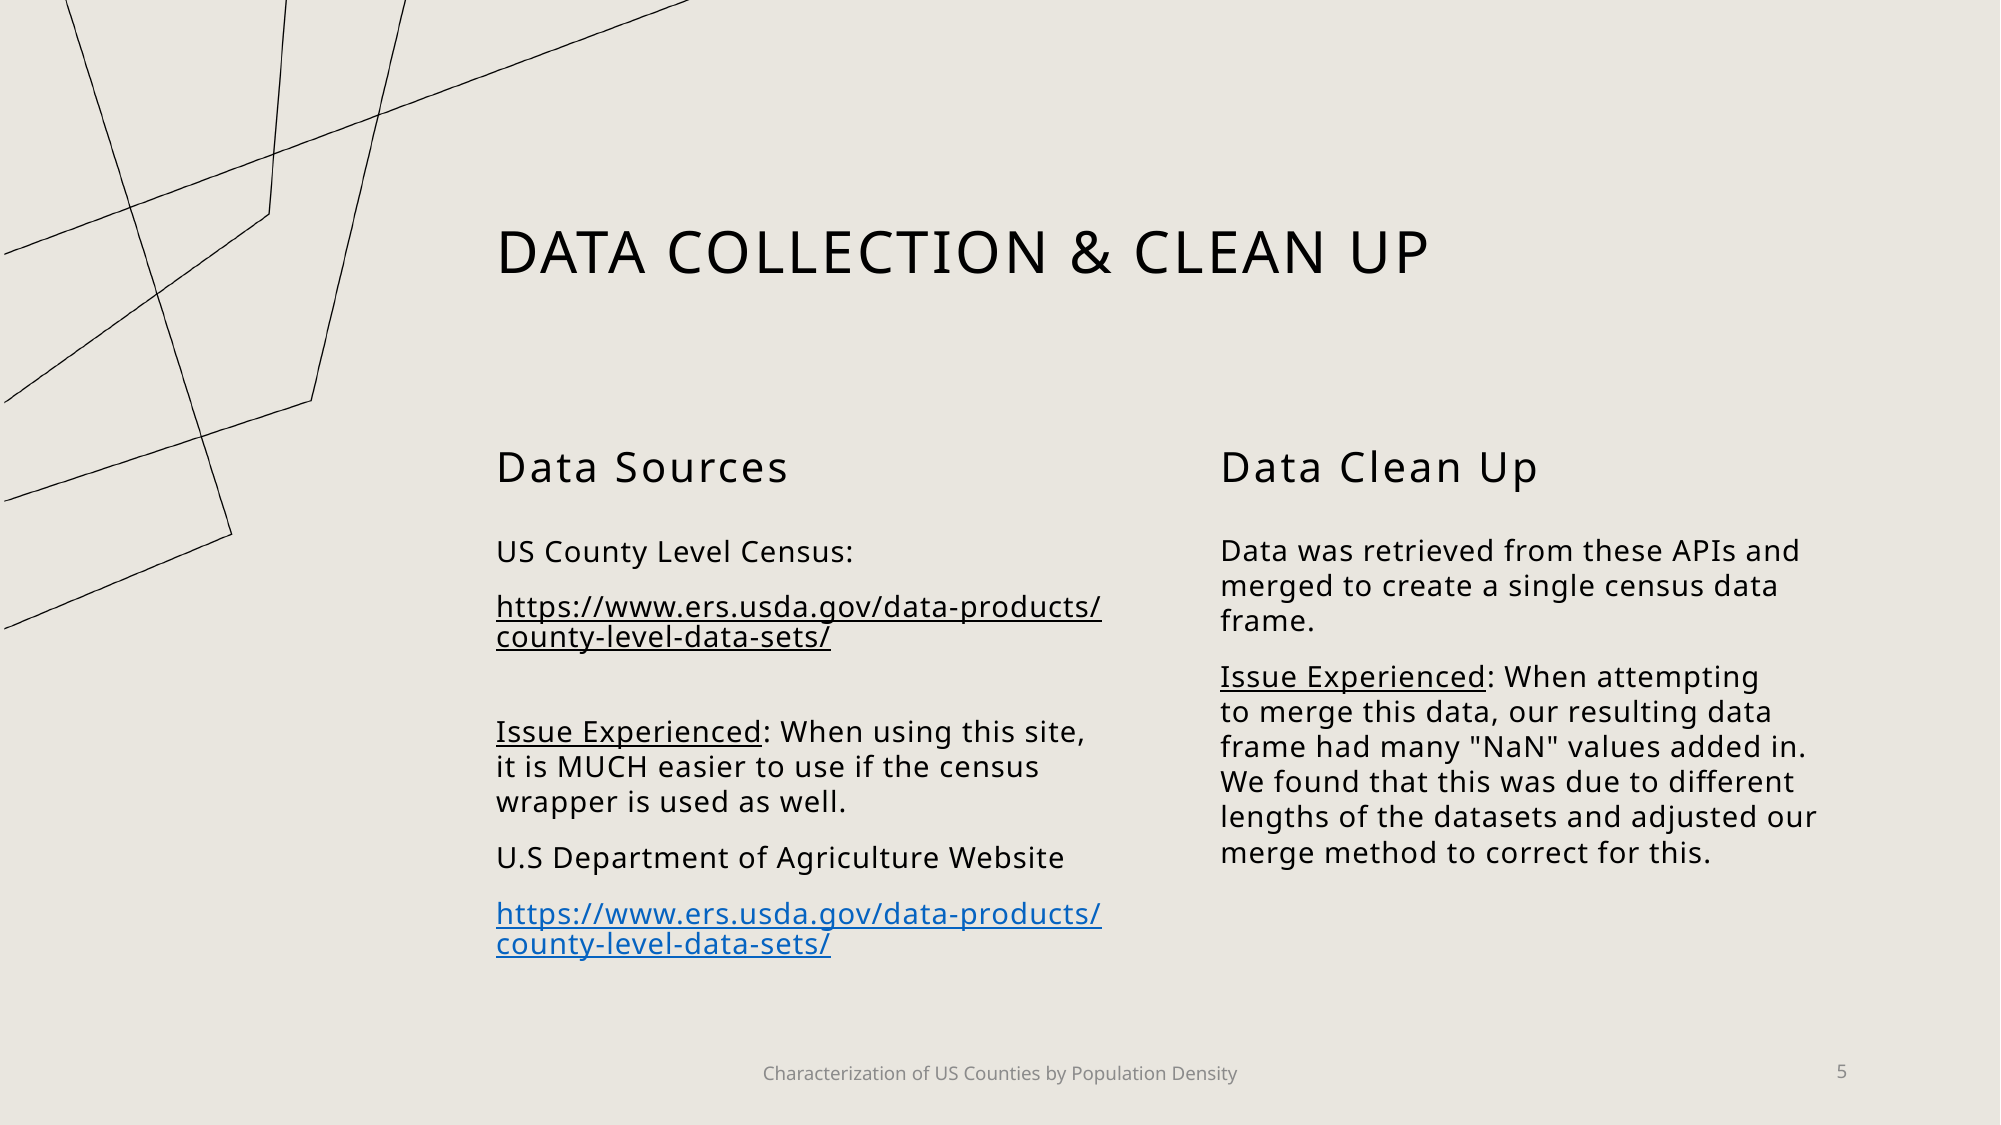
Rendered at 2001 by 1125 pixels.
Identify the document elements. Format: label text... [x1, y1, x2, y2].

text_box Data was retrieved from these APIs and merged to create a single census data frame. Issue Experienced: When attempting to merge this data, our resulting data frame had many "NaN" values added in. We found that this was due to different lengths of the datasets and adjusted our merge method to correct for this. [1205, 524, 1850, 1018]
footer Characterization of US Counties by Population Density [662, 1042, 1338, 1103]
slide_number 5 [1412, 1042, 1863, 1103]
title Data Collection & Clean up [481, 146, 1863, 364]
list Data Sources [481, 363, 1125, 499]
picture [4, 0, 721, 642]
list US County Level Census: https://www.ers.usda.gov/data-products/county-level-data-sets/ Issue Experienced: When using this site, it is MUCH easier to use if the census wrapper is used as well. U.S Department of Agriculture Website https://www.ers.usda.gov/data-products/county-level-data-sets/ [481, 525, 1125, 1016]
text_box Data Clean Up [1205, 363, 1850, 499]
